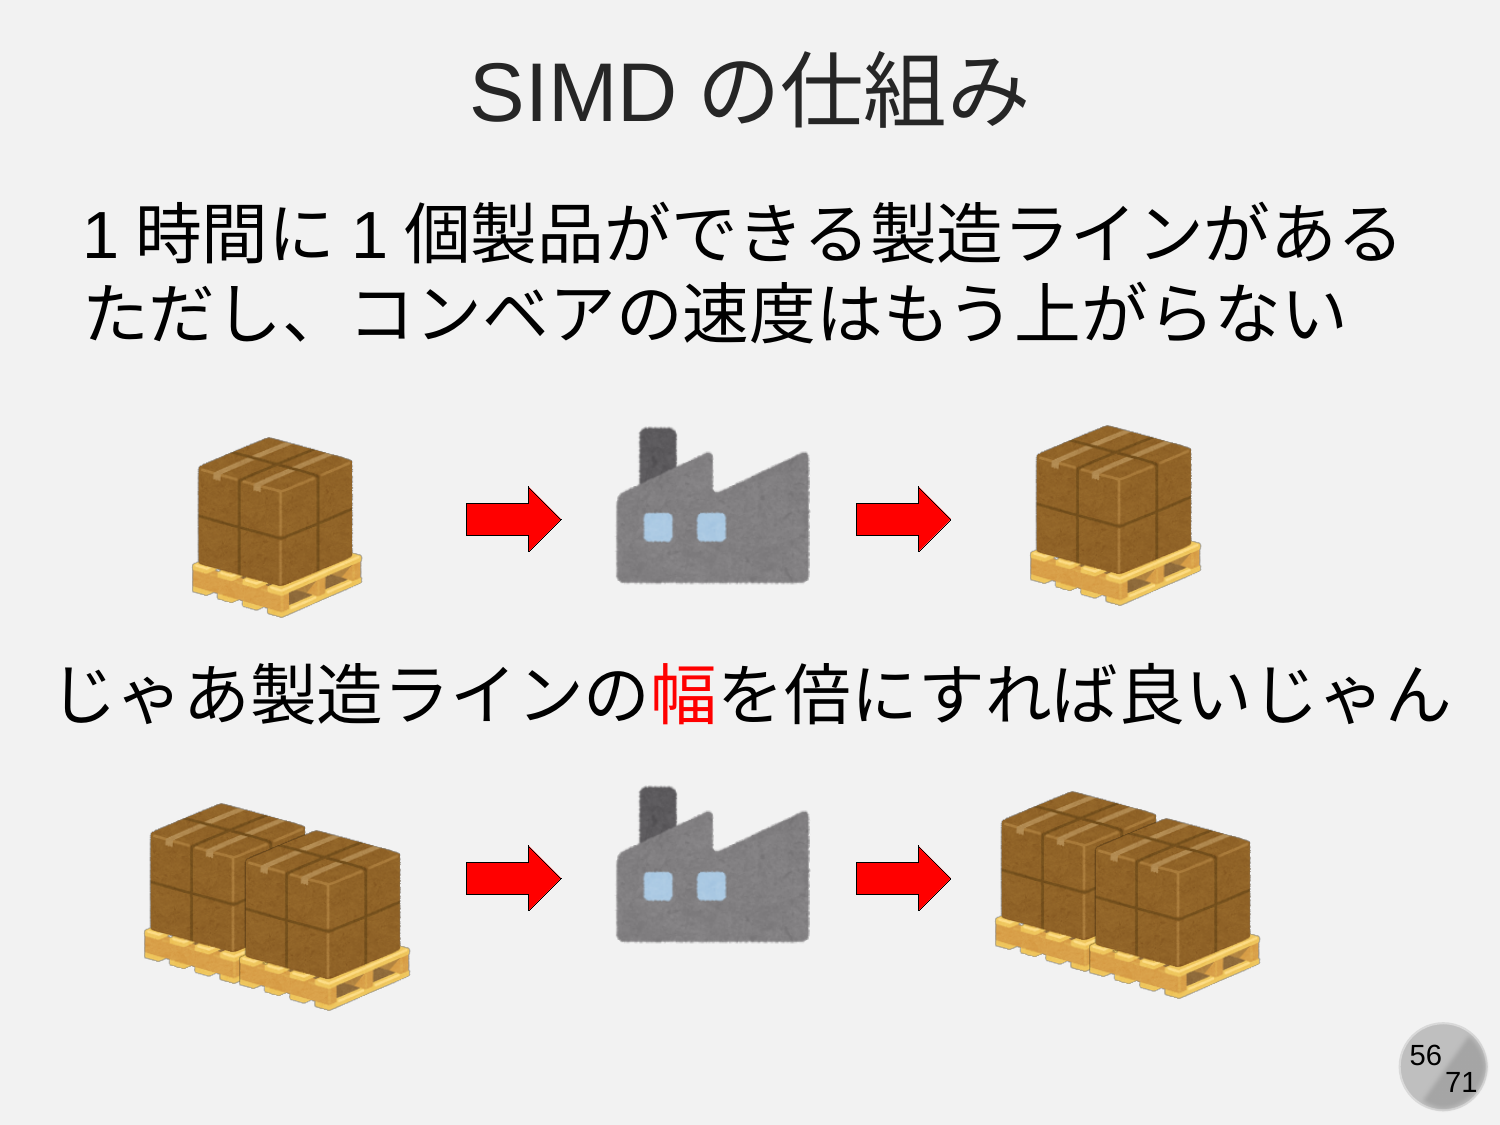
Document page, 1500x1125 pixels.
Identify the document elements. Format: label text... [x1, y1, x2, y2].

list SIMDの仕組み [0, 31, 1500, 155]
text_box [856, 845, 951, 911]
text_box [466, 845, 562, 911]
text_box [466, 486, 562, 552]
text_box じゃあ製造ラインの幅を倍にすれば良いじゃん [35, 645, 1468, 740]
text_box 1時間に1個製品ができる製造ラインがある ただし、コンベアの速度はもう上がらない [67, 184, 1419, 360]
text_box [986, 786, 1270, 1003]
picture [182, 432, 372, 622]
picture [608, 767, 820, 964]
picture [1021, 420, 1211, 610]
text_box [135, 798, 420, 1015]
picture [608, 408, 820, 605]
text_box [856, 486, 951, 552]
